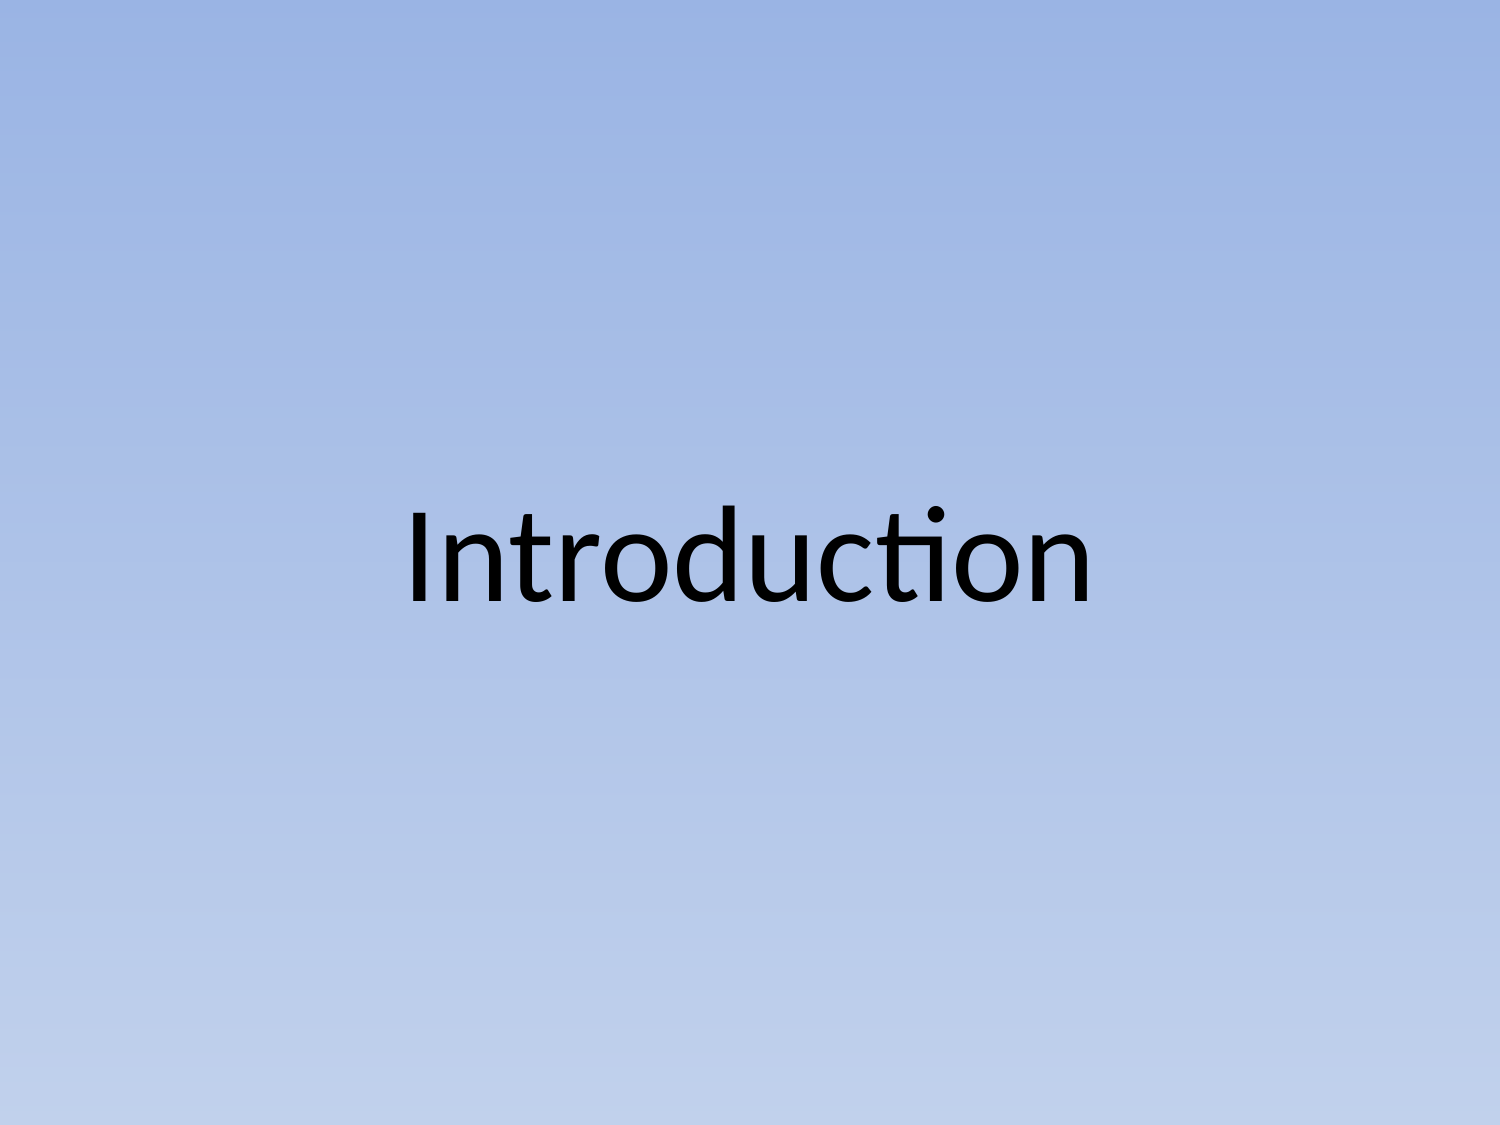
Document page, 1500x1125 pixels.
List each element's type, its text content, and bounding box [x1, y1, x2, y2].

title Introduction [75, 45, 1425, 1047]
